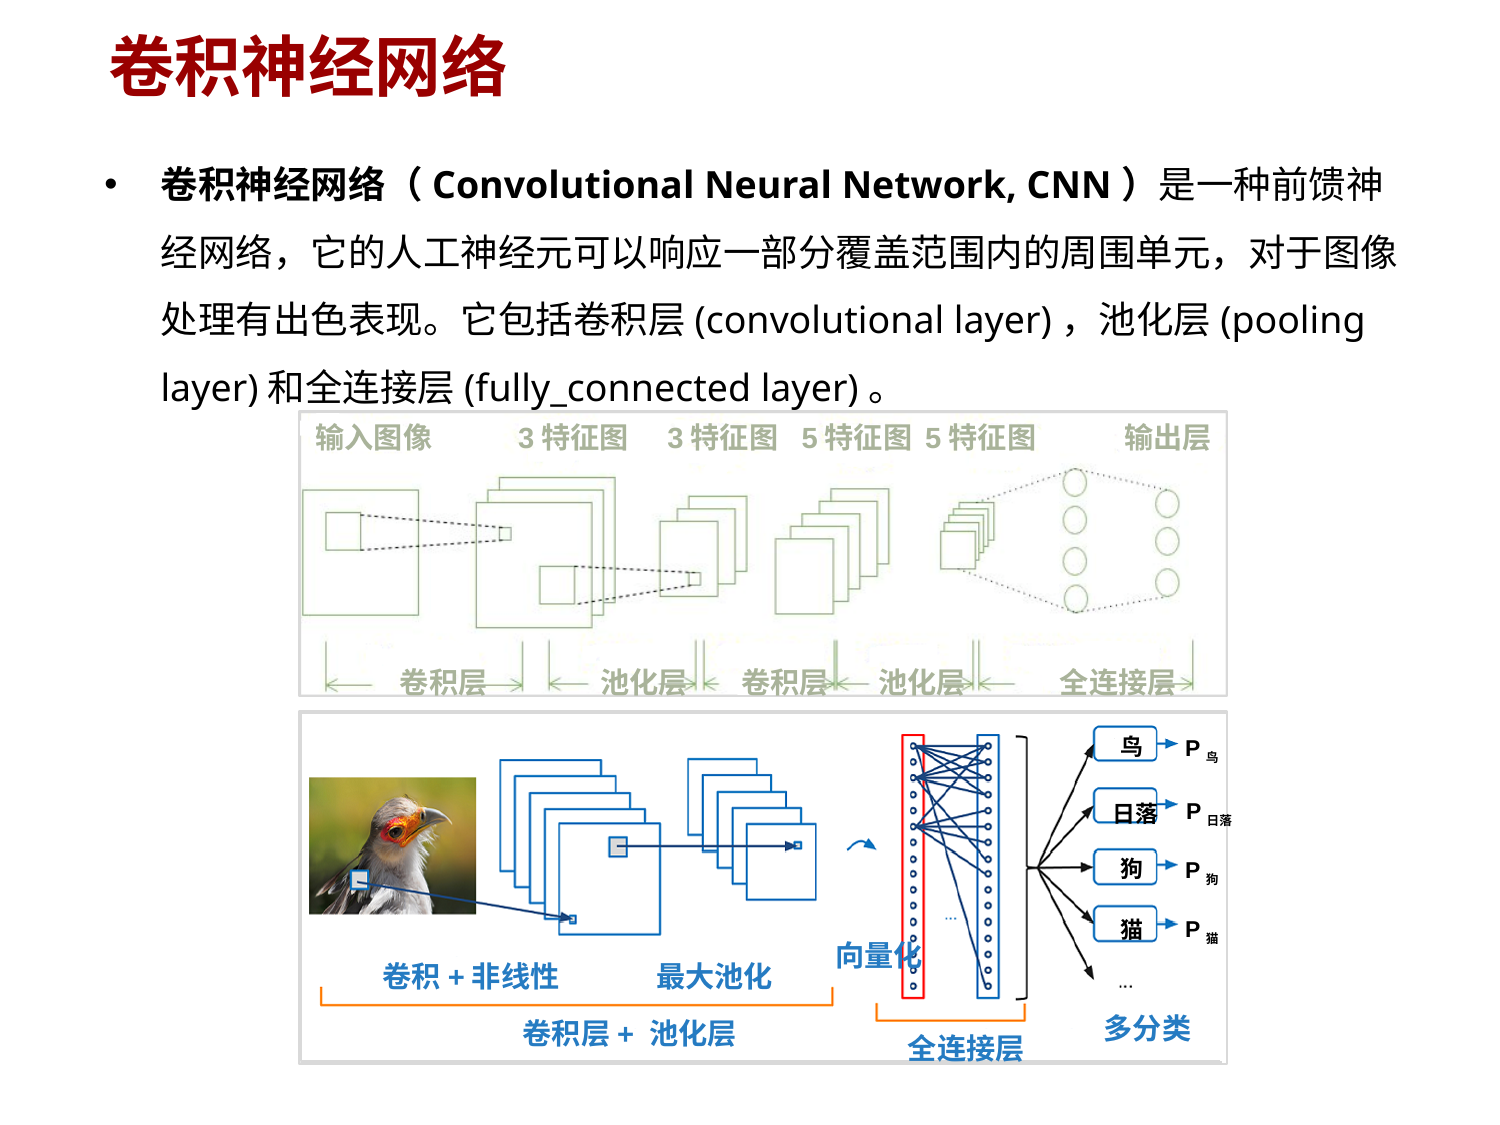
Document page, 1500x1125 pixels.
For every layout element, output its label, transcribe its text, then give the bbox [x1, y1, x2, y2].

title 卷积神经网络 [92, 19, 1393, 111]
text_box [299, 412, 1228, 708]
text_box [299, 712, 1247, 1074]
list 卷积神经网络（Convolutional Neural Network, CNN）是一种前馈神经网络，它的人工神经元可以响应一部分覆盖范围内的周围单元，对于图像处理有出色表现。它包括卷积层(convolutional layer)，池化层(pooling layer)和全连接层(fully_connected layer)。 [89, 131, 1437, 376]
